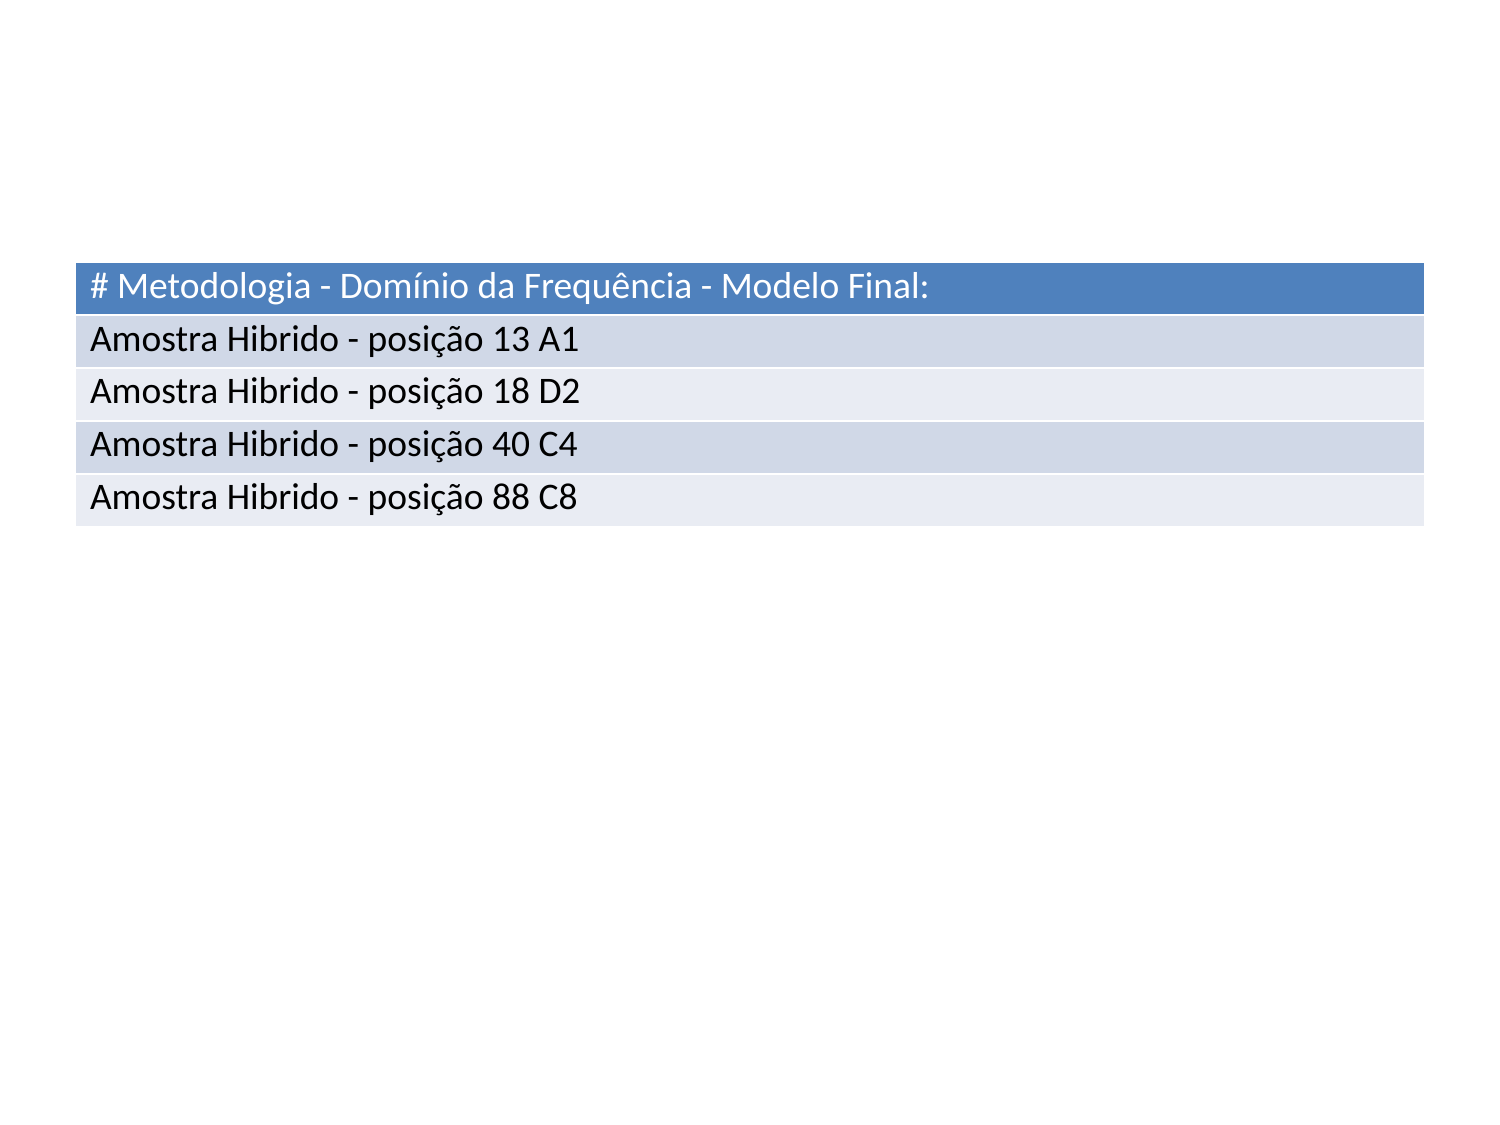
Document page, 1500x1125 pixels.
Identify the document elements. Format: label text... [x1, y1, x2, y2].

table_cell Amostra Hibrido - posição 40 C4 [76, 422, 1424, 473]
table_cell Amostra Hibrido - posição 13 A1 [76, 316, 1424, 367]
table_cell Amostra Hibrido - posição 88 C8 [76, 475, 1424, 526]
table_header # Metodologia - Domínio da Frequência - Modelo Final: [76, 263, 1424, 314]
table_cell Amostra Hibrido - posição 18 D2 [76, 369, 1424, 420]
